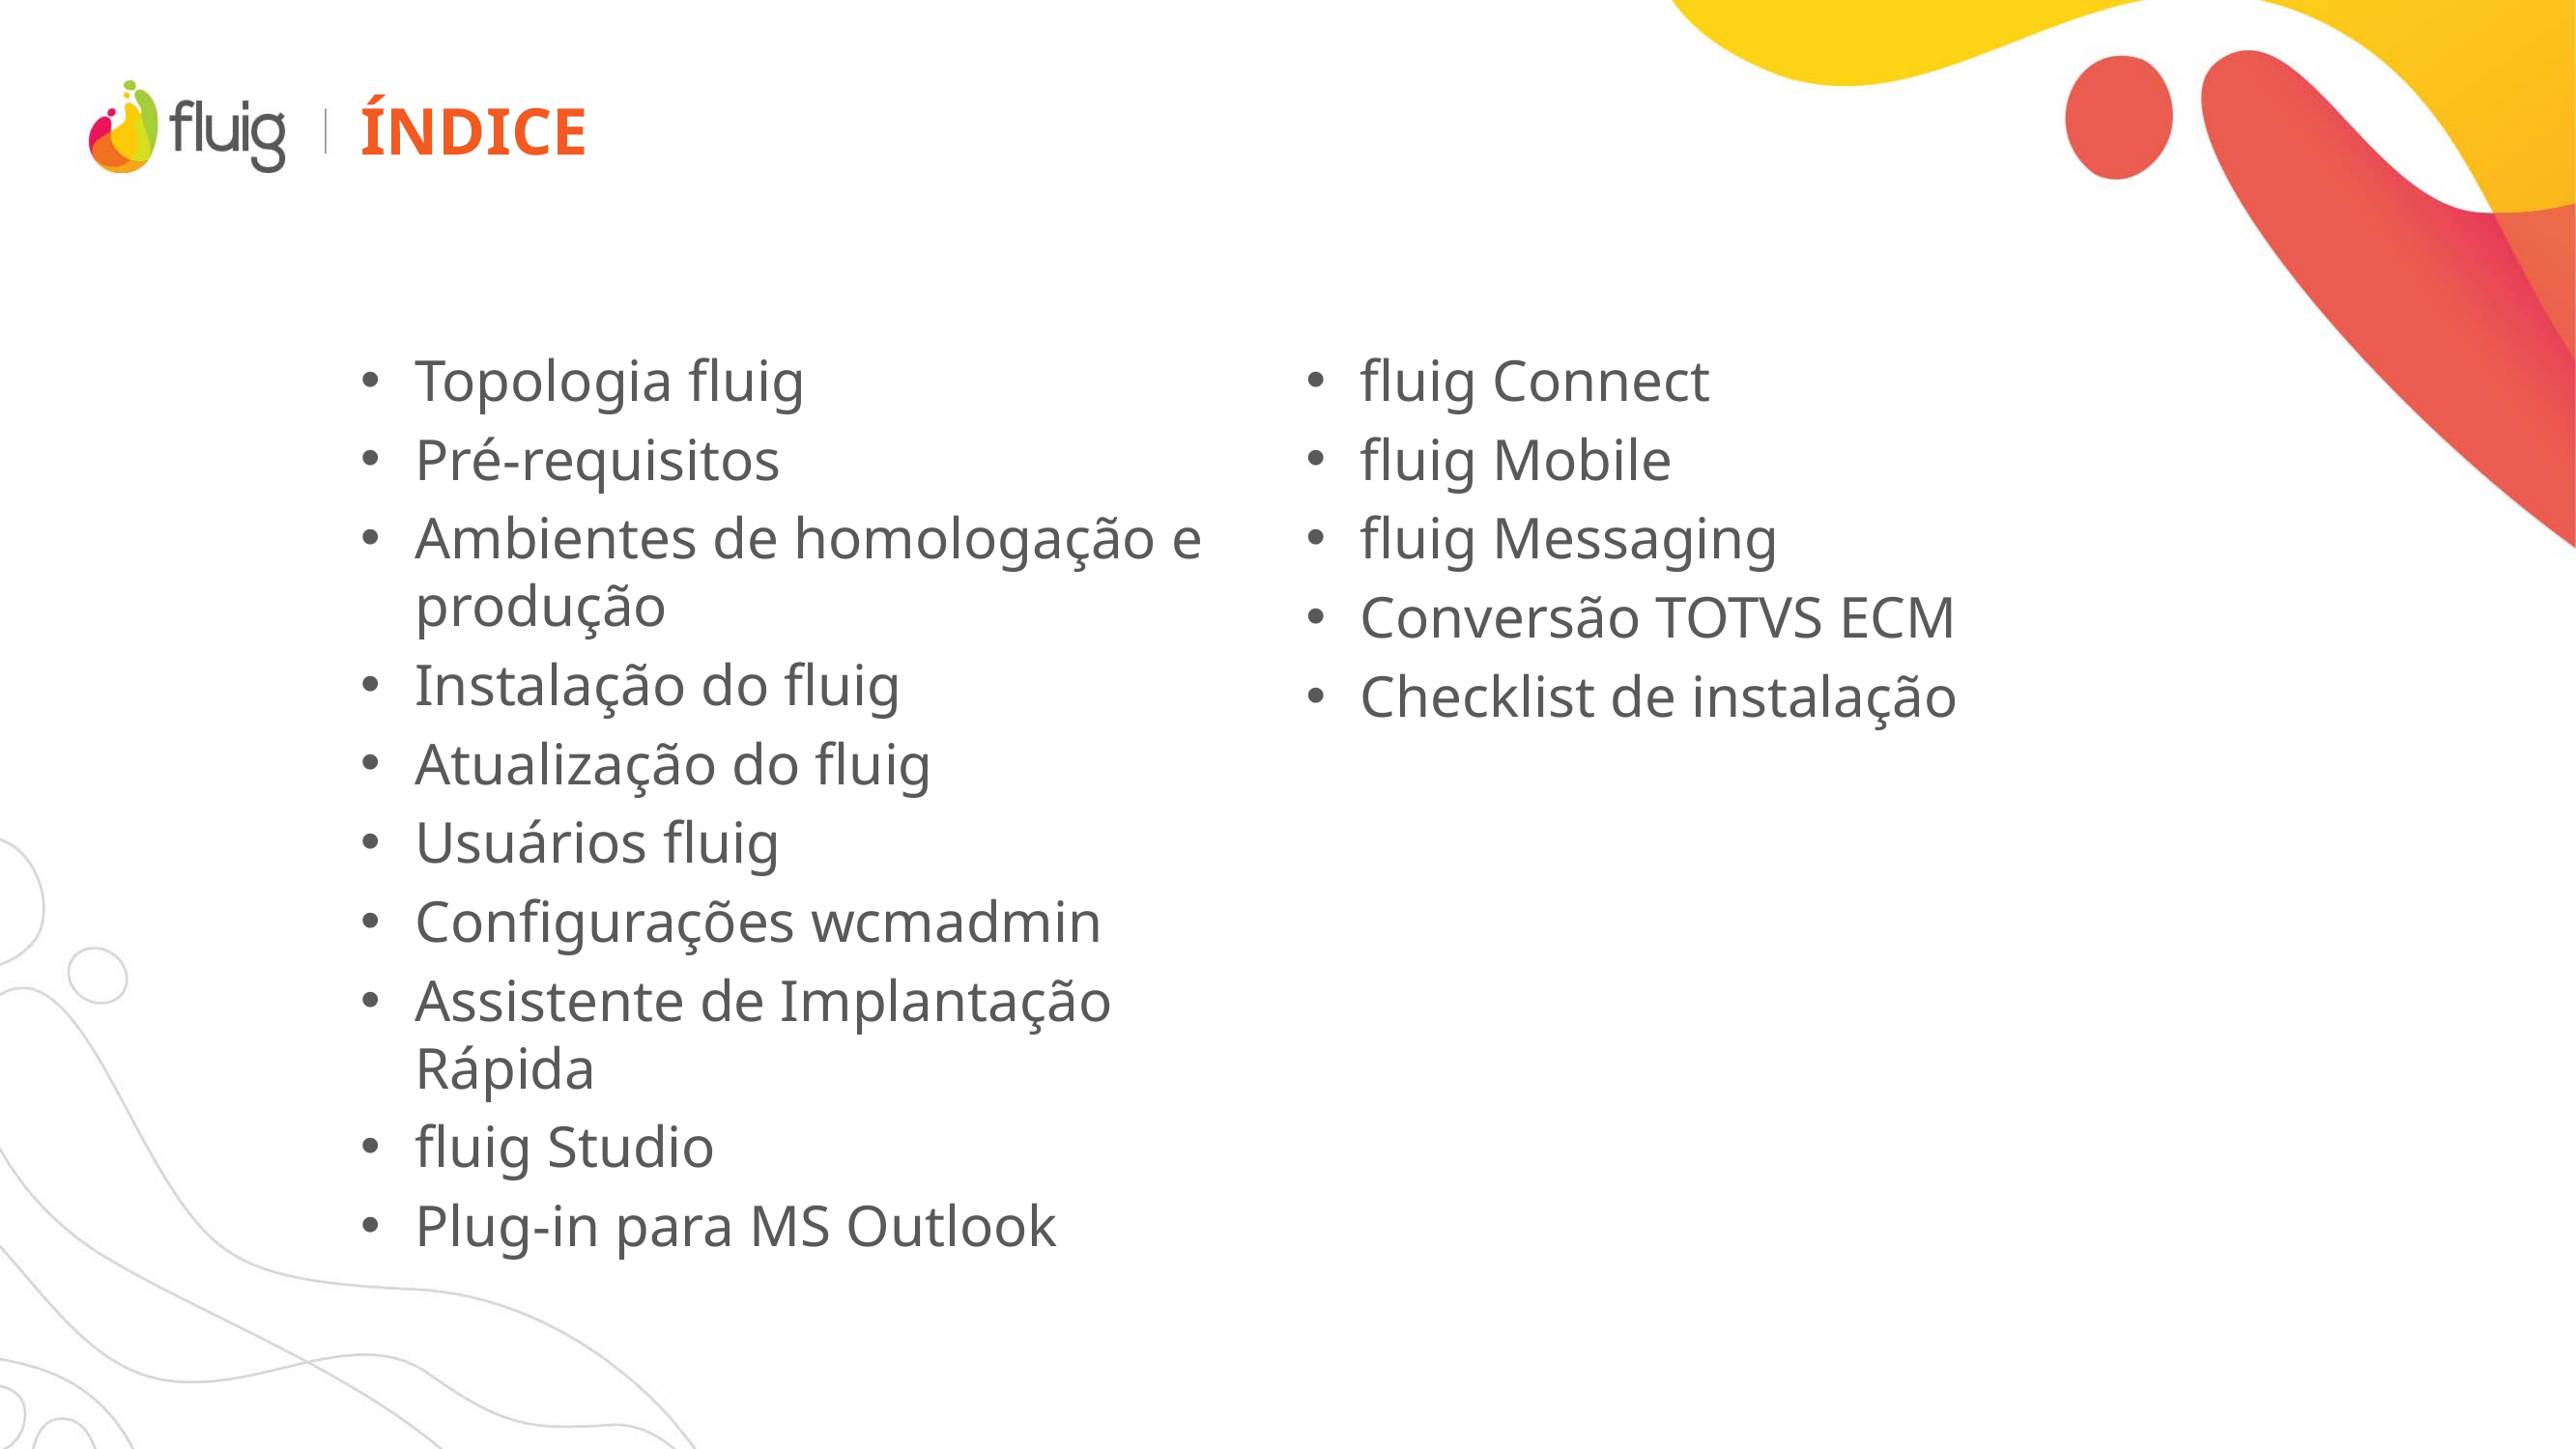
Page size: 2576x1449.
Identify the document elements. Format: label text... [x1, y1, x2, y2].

title ÍNDICE [346, 83, 1727, 289]
list Topologia fluig Pré-requisitos Ambientes de homologação e produção Instalação do fluig Atualização do fluig Usuários fluig Configurações wcmadmin Assistente de Implantação Rápida fluig Studio Plug-in para MS Outlook fluig Connect fluig Mobile fluig Messaging Conversão TOTVS ECM Checklist de instalação [346, 337, 2266, 1269]
picture [0, 0, 2576, 1449]
